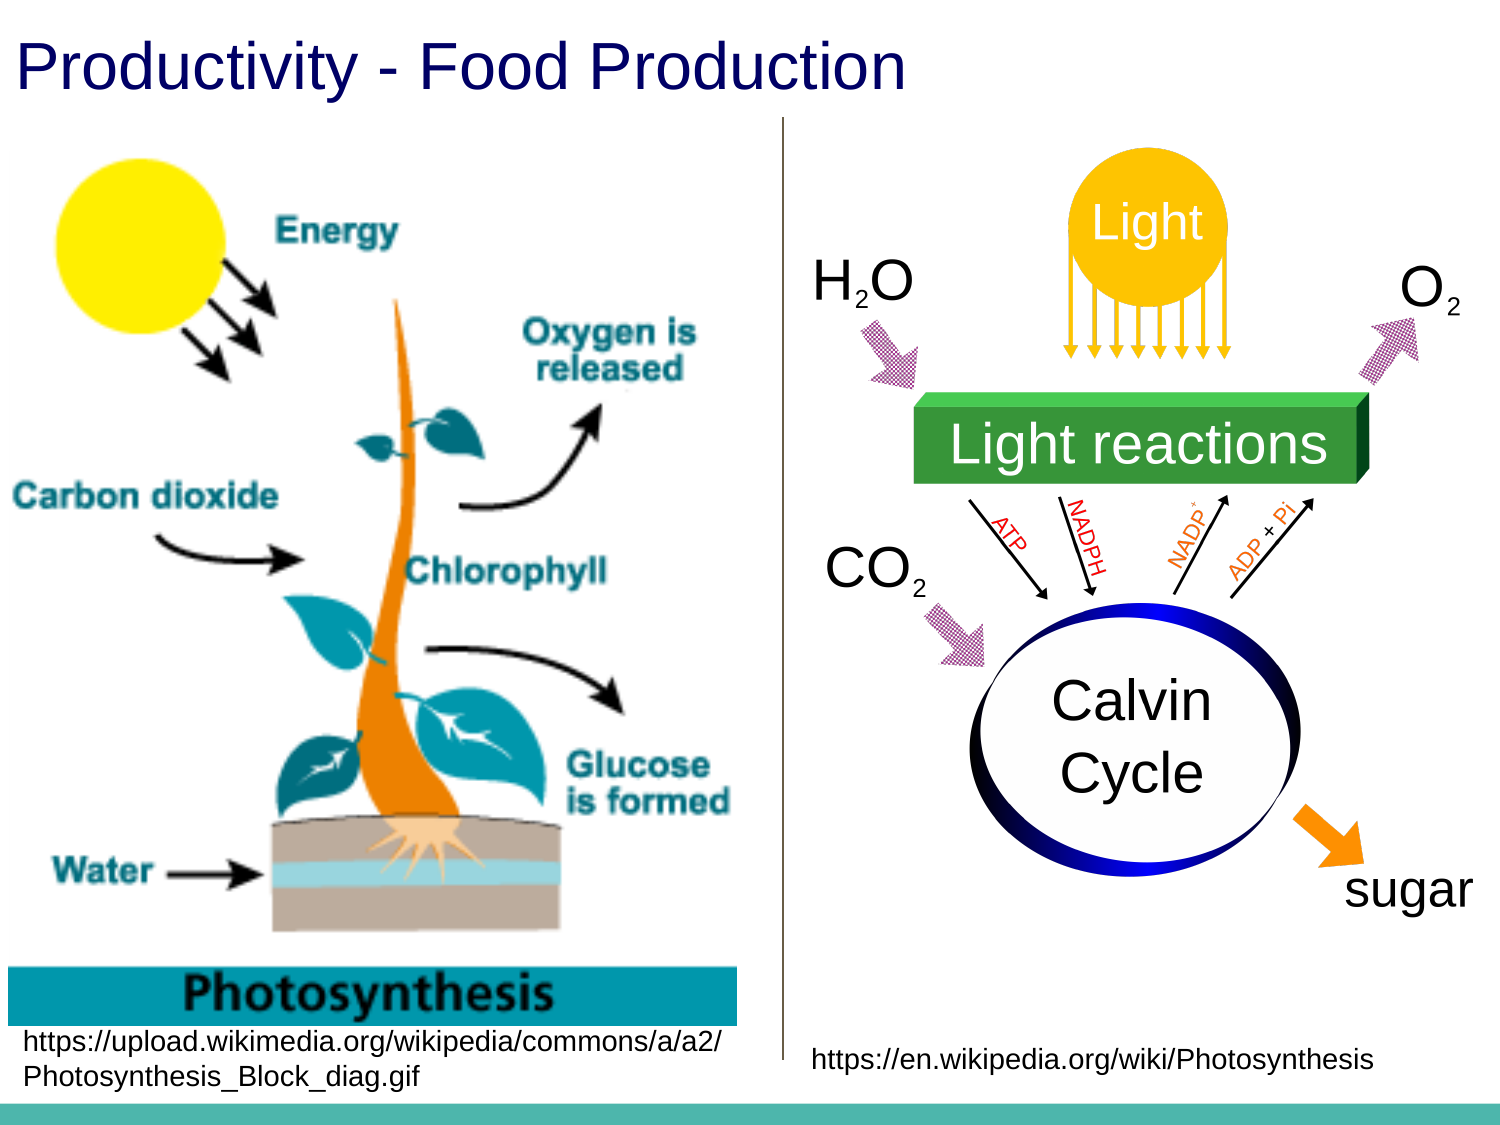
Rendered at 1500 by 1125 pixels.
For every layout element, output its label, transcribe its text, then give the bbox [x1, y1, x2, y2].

picture [807, 127, 1478, 957]
text_box Productivity - Food Production [0, 0, 1330, 114]
picture [7, 151, 737, 1026]
text_box https://upload.wikimedia.org/wikipedia/commons/a/a2/Photosynthesis_Block_diag.gif [7, 1015, 801, 1100]
text_box https://en.wikipedia.org/wiki/Photosynthesis [801, 1025, 1466, 1090]
